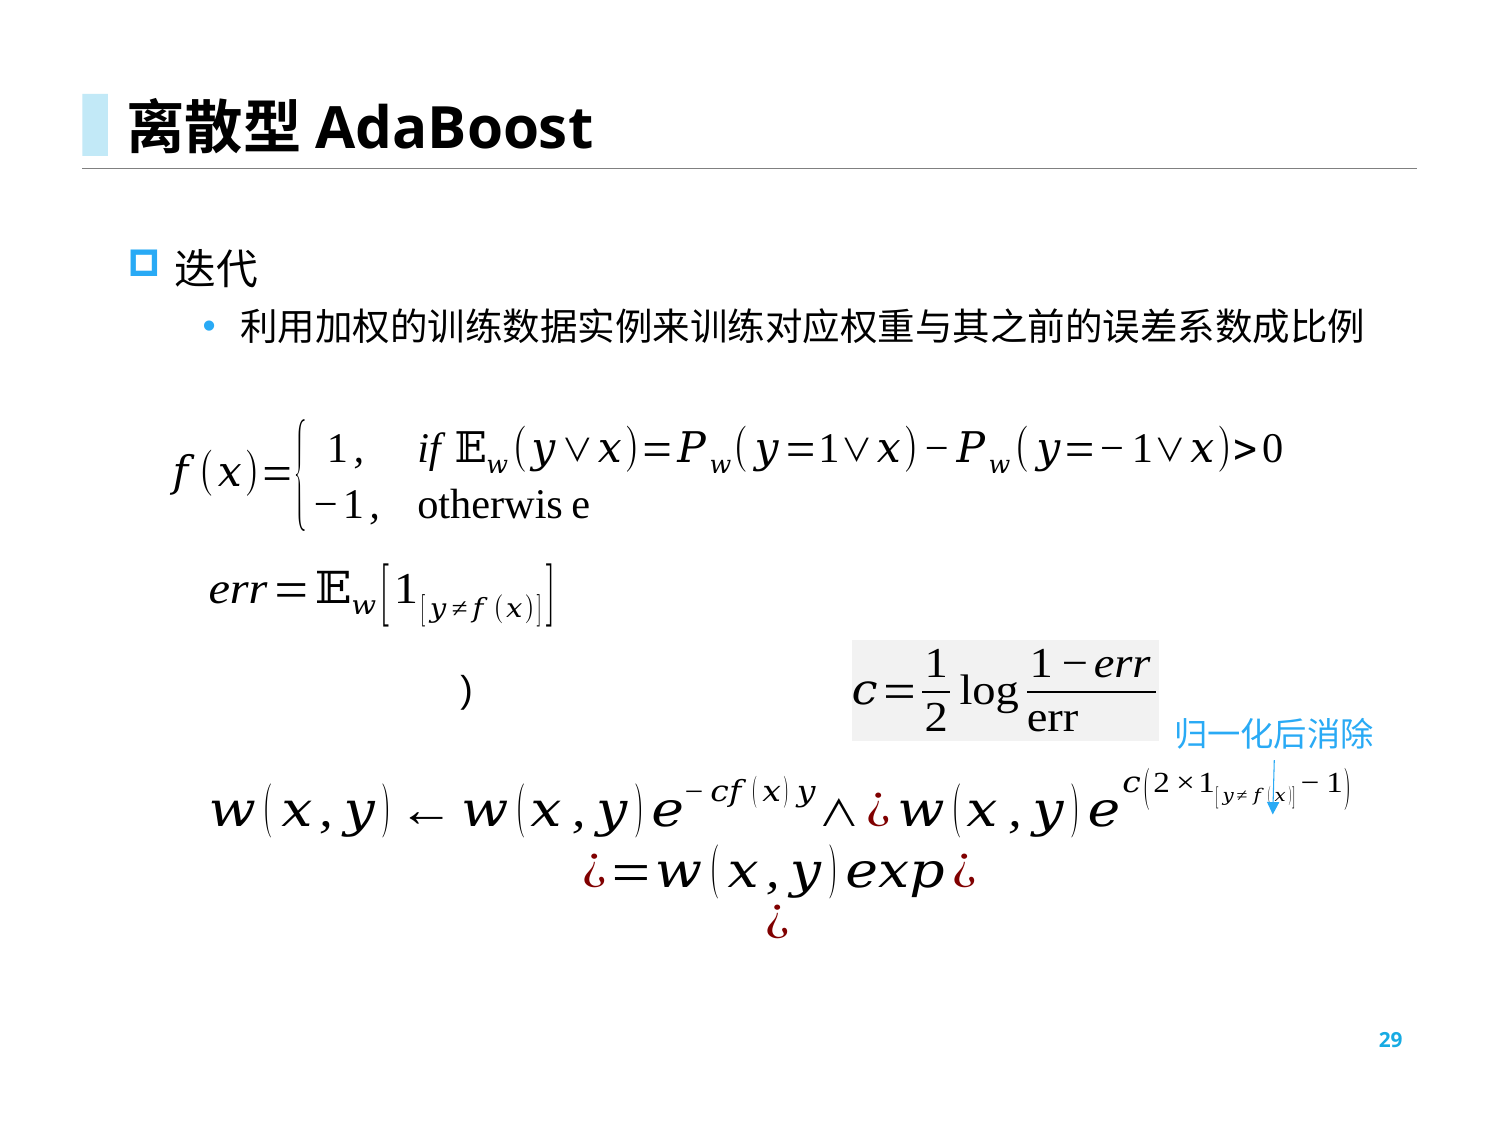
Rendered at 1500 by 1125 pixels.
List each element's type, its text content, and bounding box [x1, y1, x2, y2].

title 离散型AdaBoost [111, 0, 1447, 169]
slide_number 29 [1059, 1023, 1418, 1058]
text_box [112, 330, 1418, 500]
text_box 归一化后消除 [1159, 705, 1389, 761]
